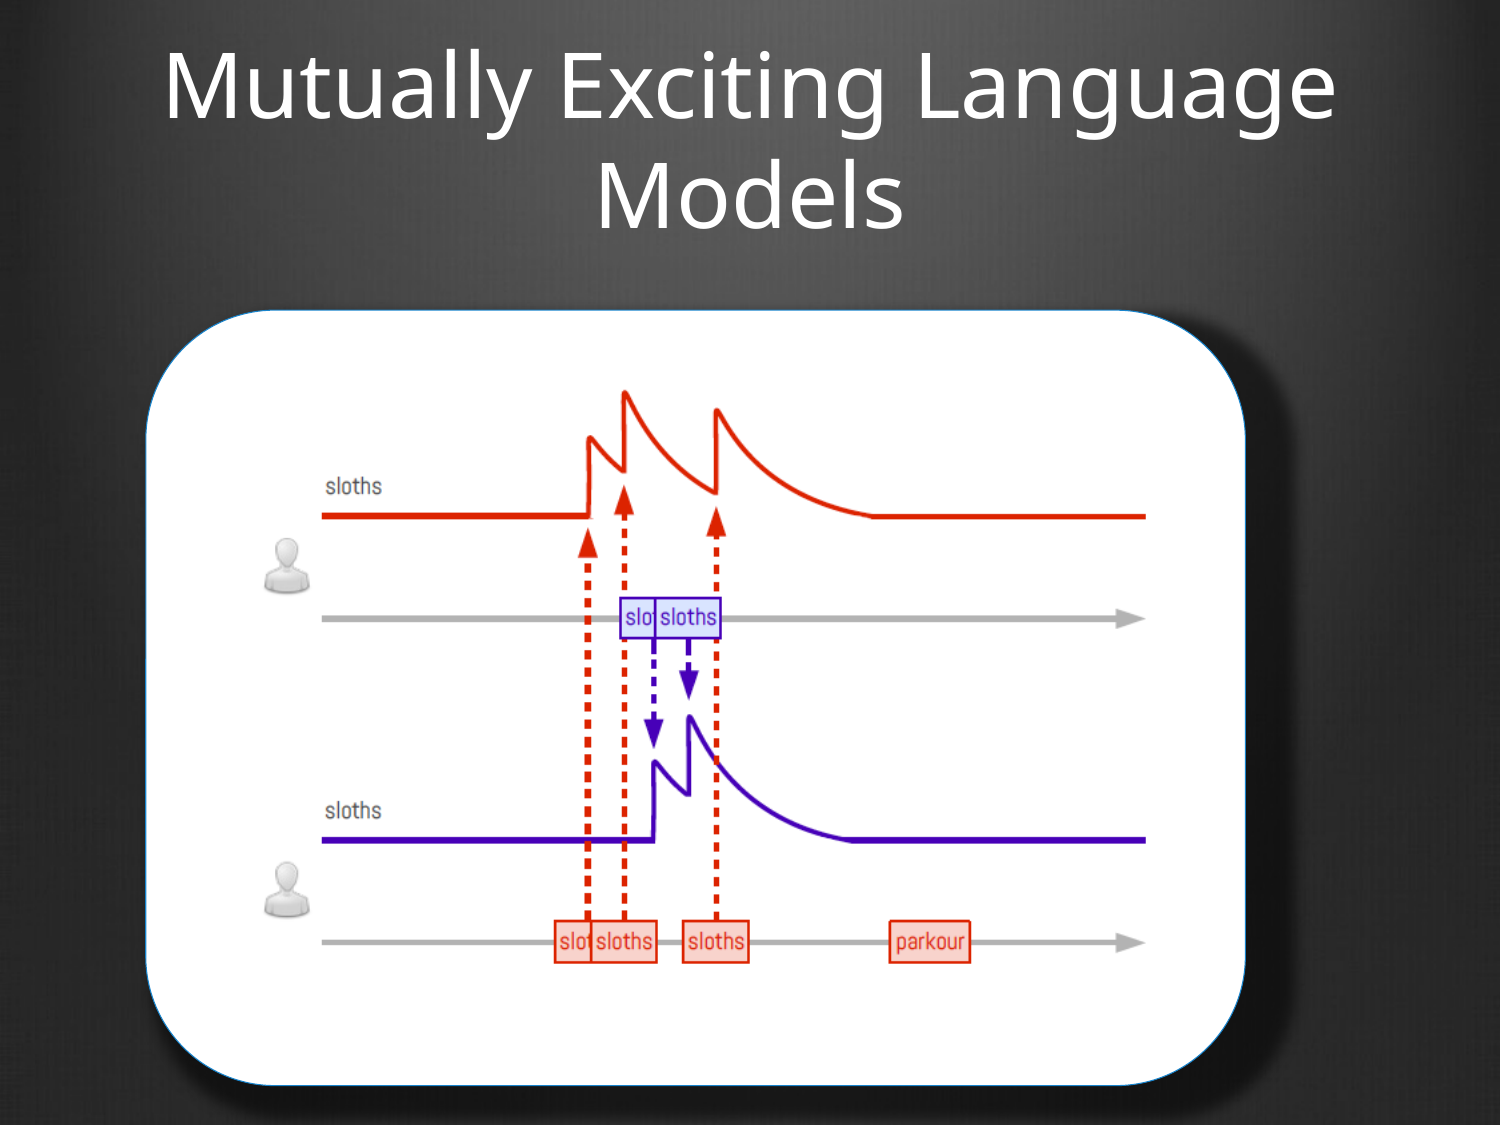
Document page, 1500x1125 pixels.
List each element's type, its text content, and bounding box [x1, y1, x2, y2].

text_box [145, 309, 1212, 1087]
title Mutually Exciting Language Models [112, 19, 1388, 255]
picture [206, 358, 1206, 1020]
